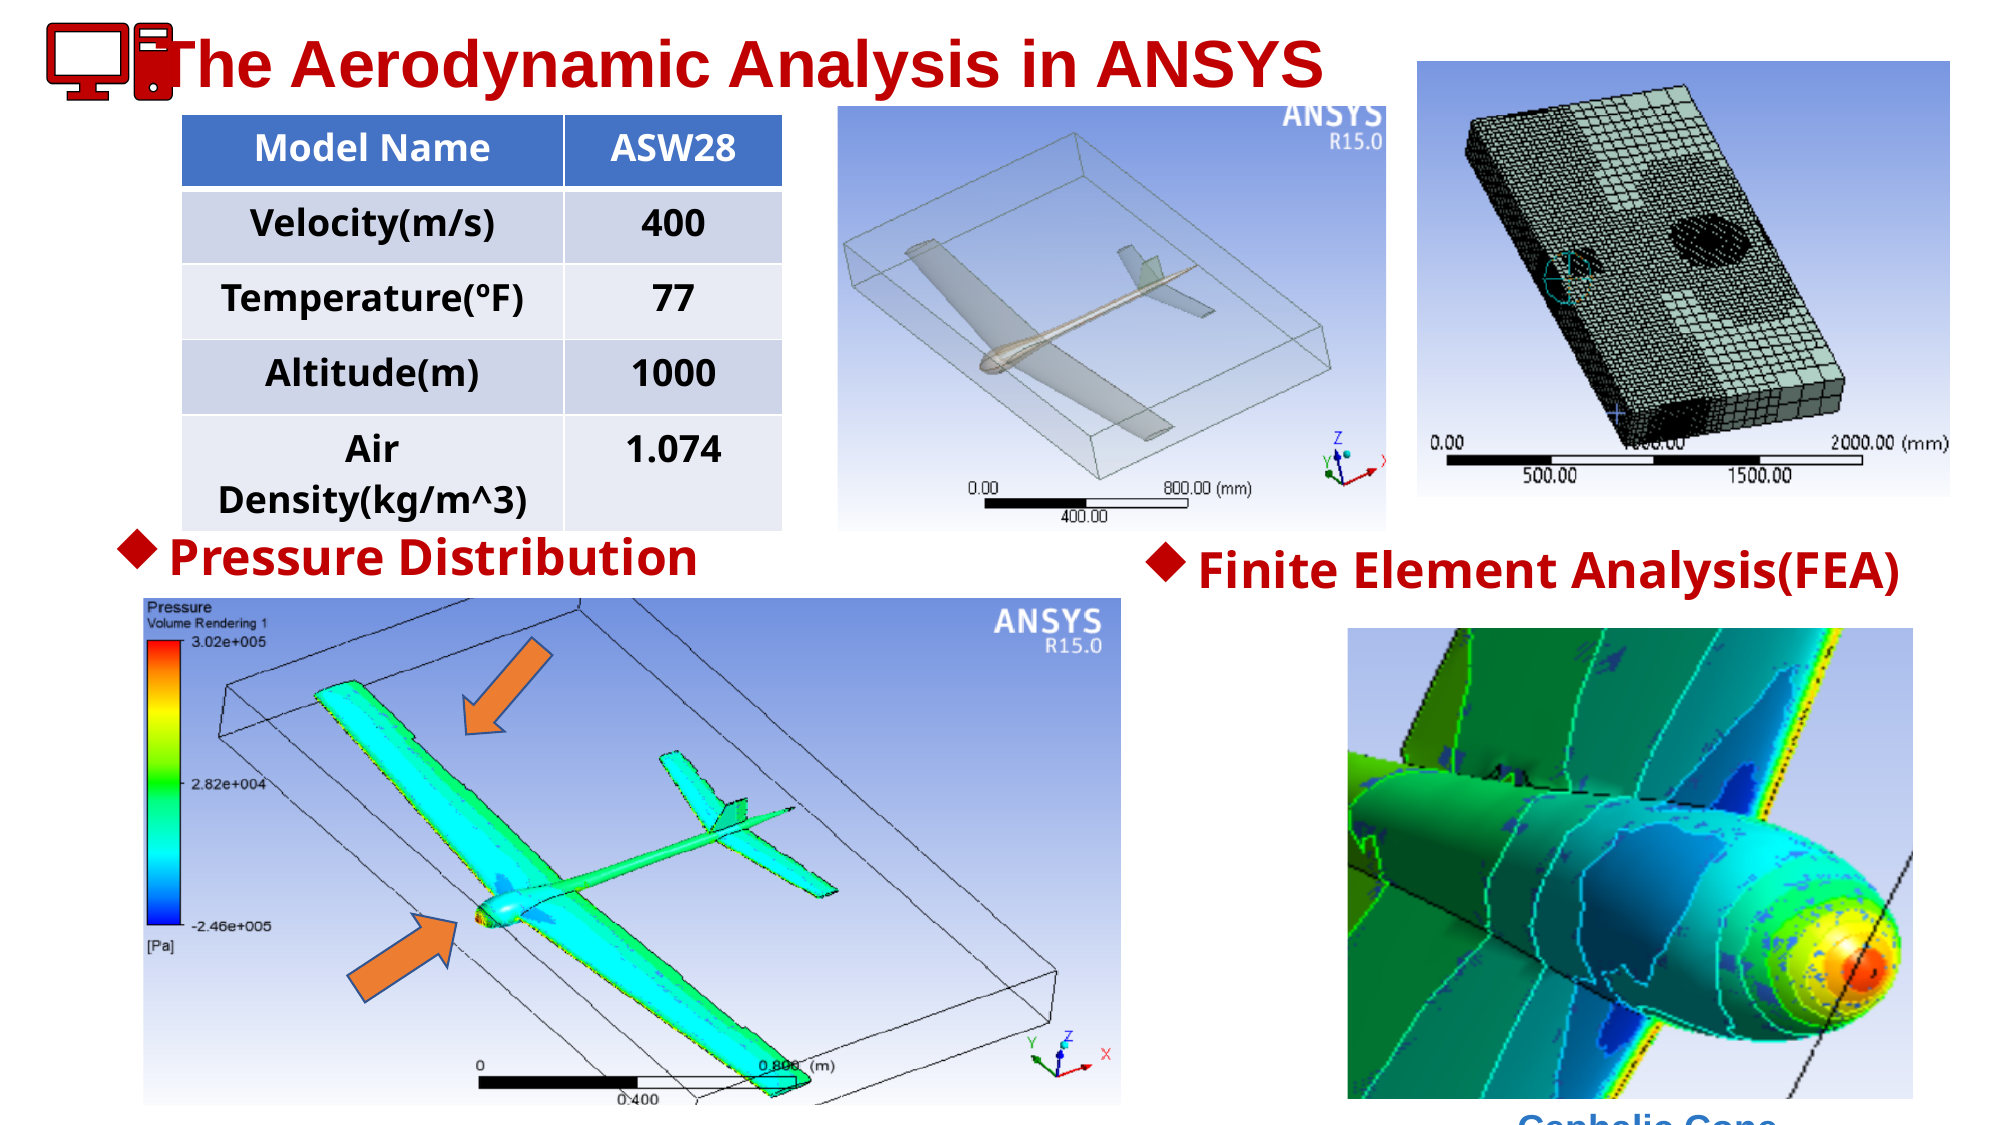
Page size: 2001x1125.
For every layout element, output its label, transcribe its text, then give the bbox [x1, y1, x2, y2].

table_cell 1000 [565, 340, 782, 414]
text_box The Aerodynamic Analysis in ANSYS [175, 13, 1341, 109]
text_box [837, 61, 1950, 607]
table_cell 400 [565, 192, 782, 263]
table_cell 77 [565, 265, 782, 339]
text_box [122, 518, 1913, 1125]
table_cell Temperature(ºF) [182, 265, 563, 339]
picture [44, 0, 175, 127]
table_cell Velocity(m/s) [182, 192, 563, 263]
table_header ASW28 [565, 115, 782, 186]
table_cell 1.074 [565, 416, 782, 518]
table_cell Altitude(m) [182, 340, 563, 414]
table_header Model Name [182, 115, 563, 186]
table_cell Air Density(kg/m^3) [182, 416, 563, 518]
